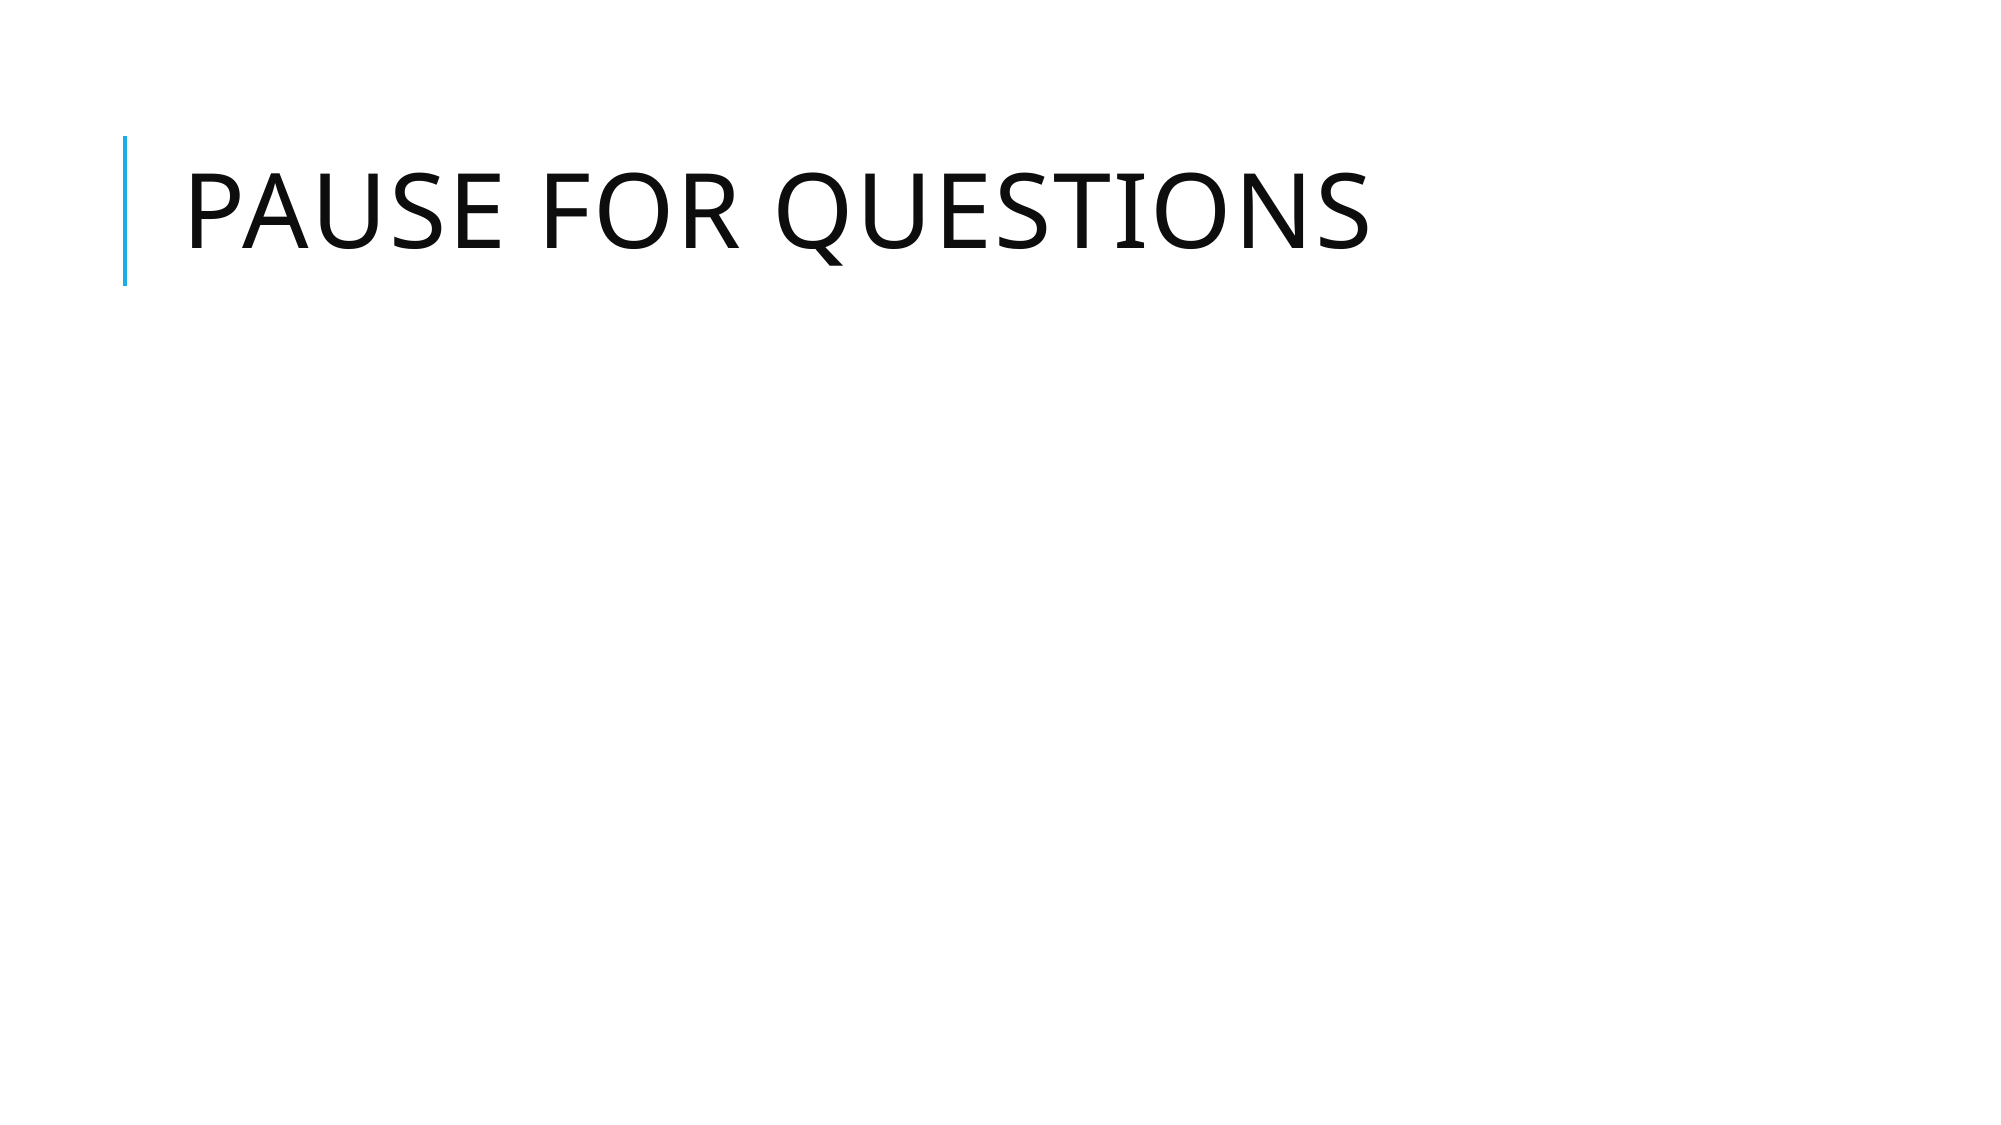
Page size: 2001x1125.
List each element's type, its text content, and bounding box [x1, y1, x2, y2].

title Pause For Questions [168, 96, 1763, 342]
